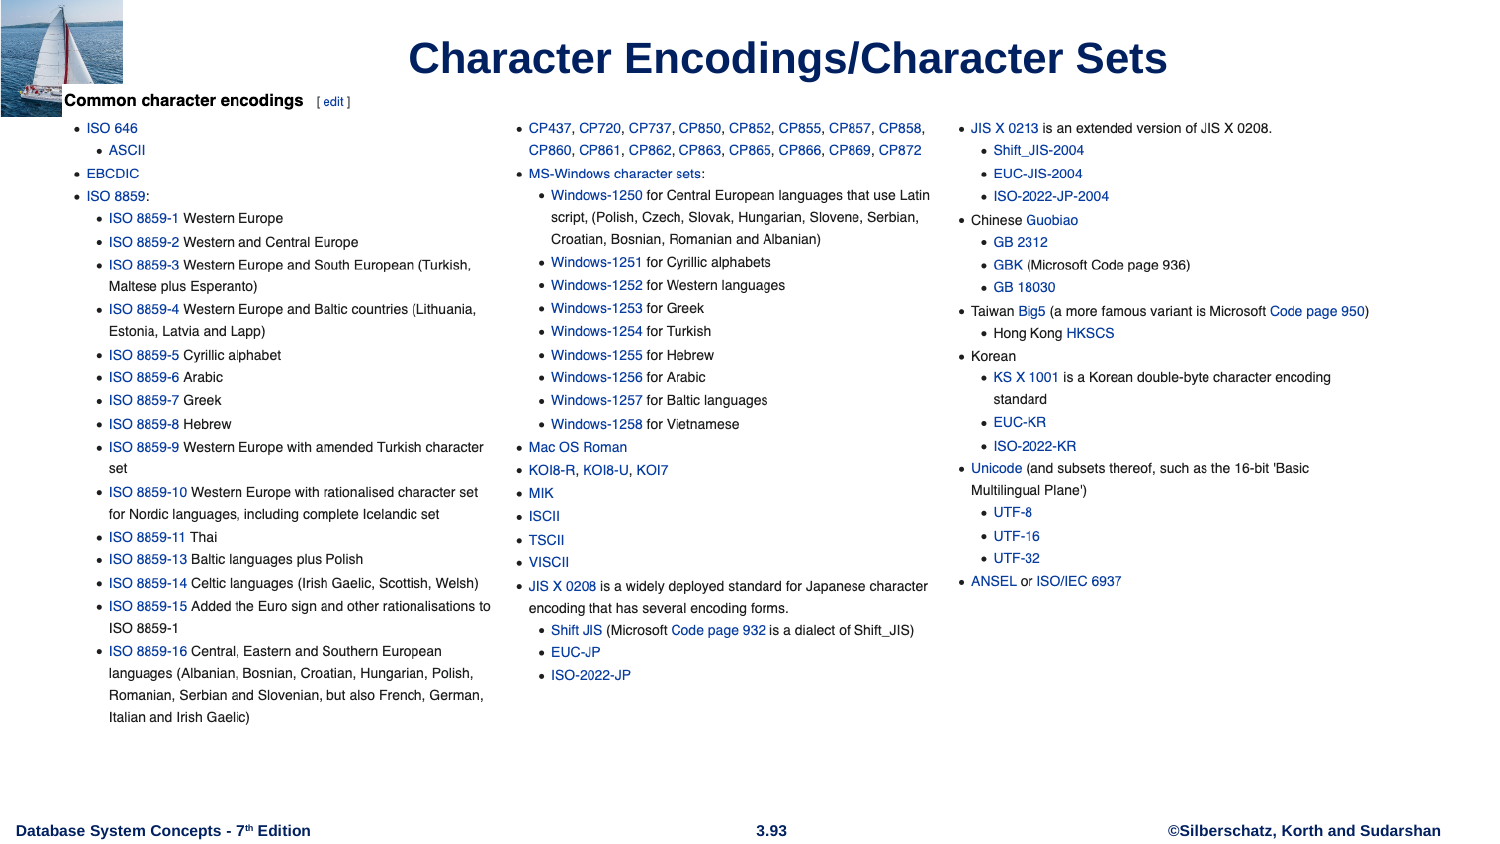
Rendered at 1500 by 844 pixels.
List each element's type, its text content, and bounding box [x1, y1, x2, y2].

picture [0, 0, 1382, 735]
title Character Encodings/Character Sets [125, 14, 1452, 90]
